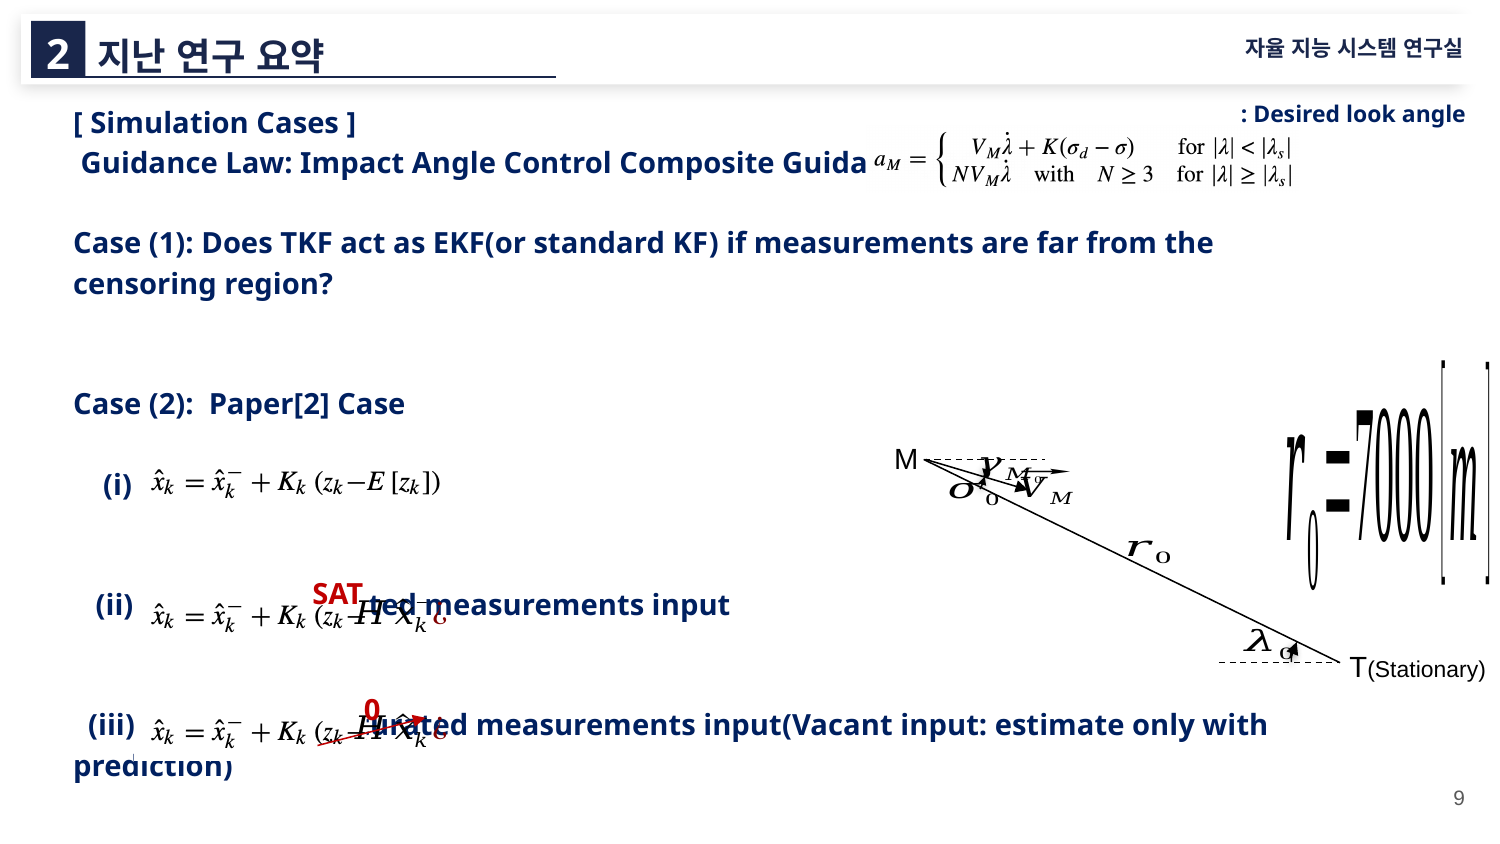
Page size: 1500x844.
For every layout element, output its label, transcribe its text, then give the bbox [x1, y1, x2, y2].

text_box [659, 12, 1481, 86]
text_box SAT [297, 554, 380, 625]
text_box 자율 지능 시스템 연구실 [734, 27, 1485, 69]
picture [865, 125, 1299, 194]
slide_number 9 [1389, 764, 1480, 830]
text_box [854, 397, 1500, 707]
picture [133, 457, 462, 512]
picture [133, 706, 367, 761]
text_box 0 [349, 670, 394, 716]
picture [133, 591, 367, 646]
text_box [23, 4, 655, 94]
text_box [317, 717, 426, 746]
